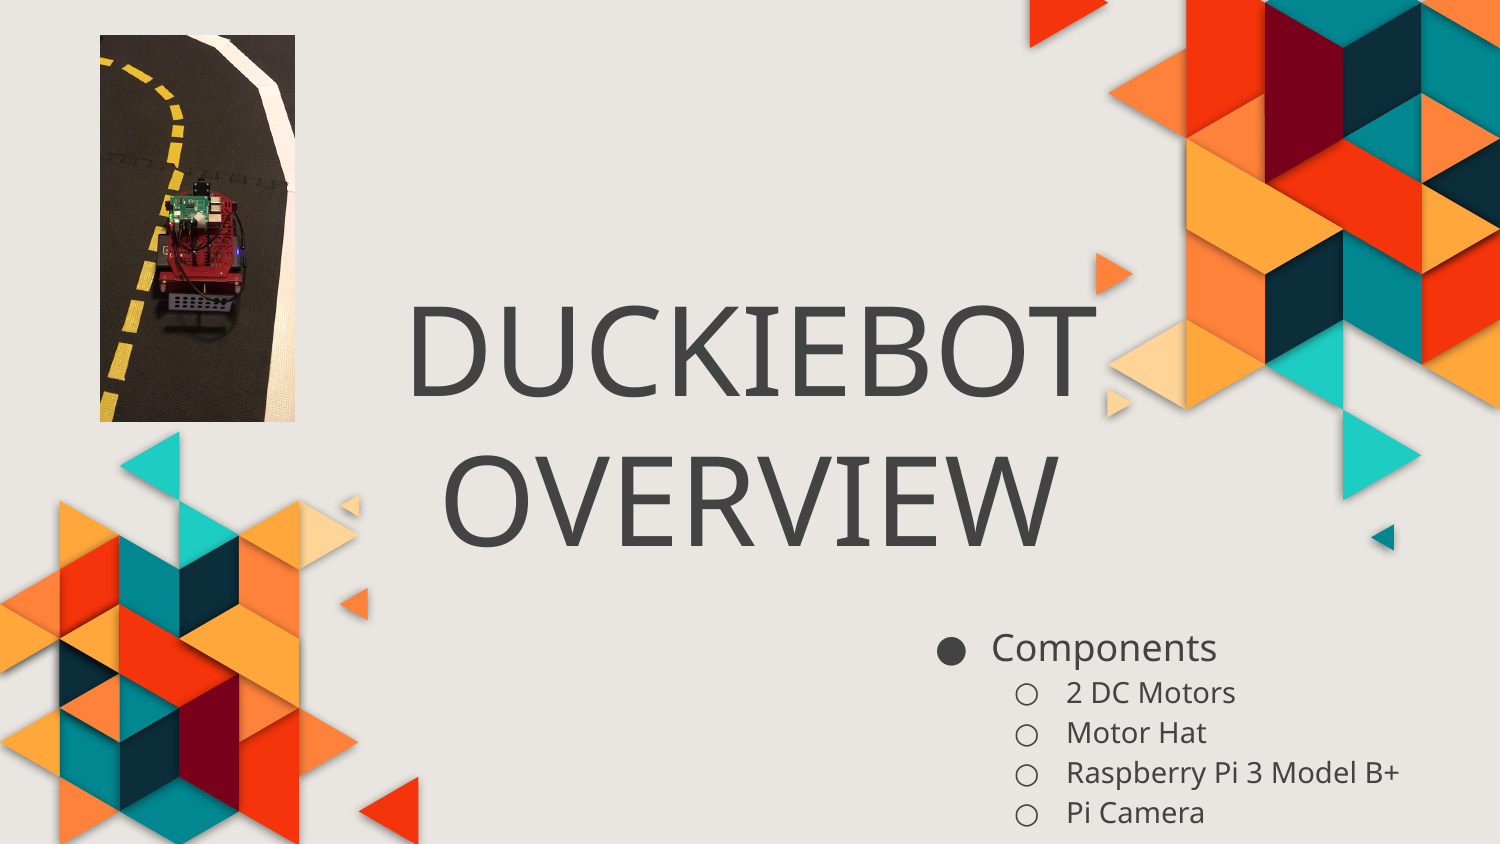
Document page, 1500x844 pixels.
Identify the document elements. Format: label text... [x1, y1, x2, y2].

title DUCKIEBOT OVERVIEW [294, 253, 1206, 591]
list Components 2 DC Motors Motor Hat Raspberry Pi 3 Model B+ Pi Camera [901, 602, 1500, 844]
picture [99, 35, 295, 422]
